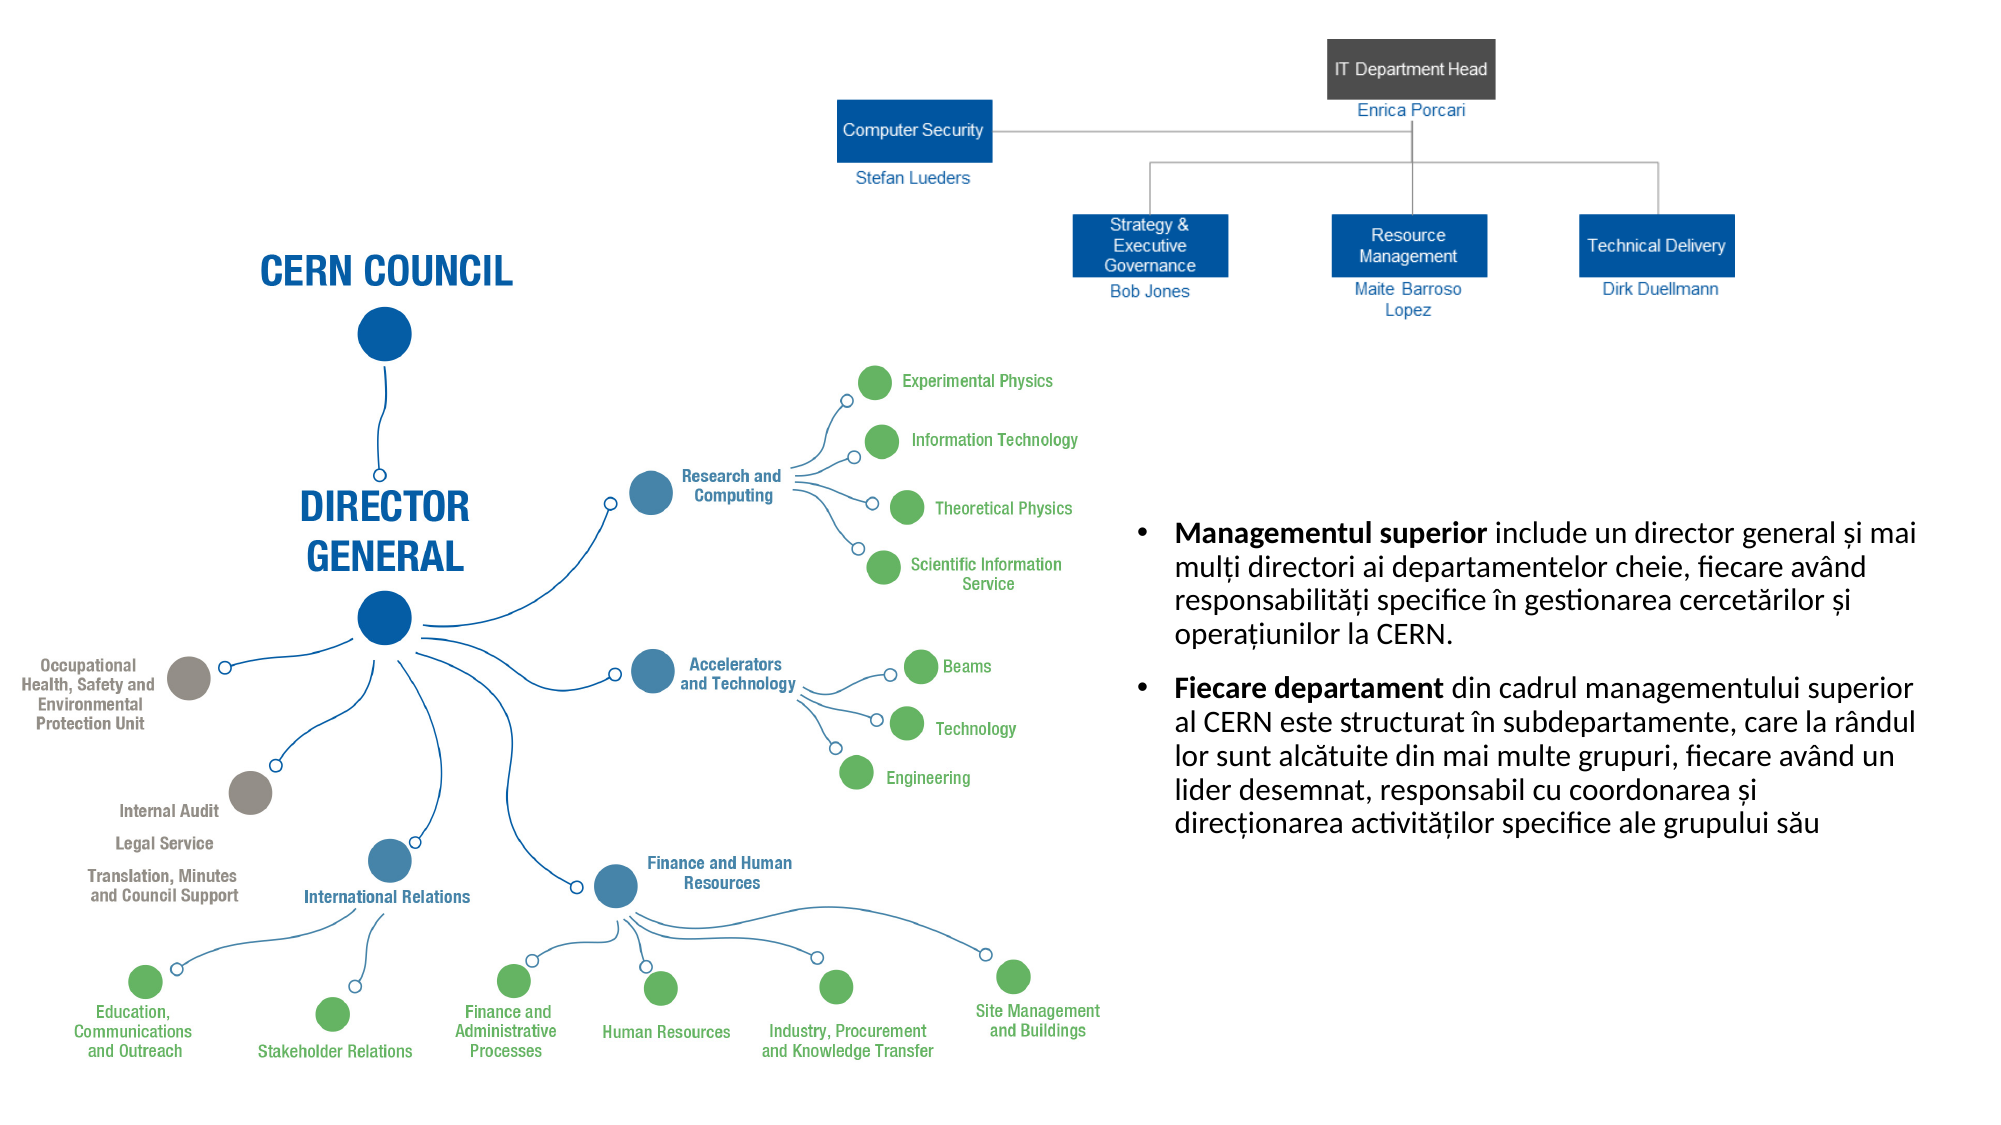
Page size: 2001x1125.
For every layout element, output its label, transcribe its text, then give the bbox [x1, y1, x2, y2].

picture [11, 39, 1735, 1079]
list Managementul superior include un director general și mai mulți directori ai departamentelor cheie, fiecare având responsabilități specifice în gestionarea cercetărilor și operațiunilor la CERN. Fiecare departament din cadrul managementului superior al CERN este structurat în subdepartamente, care la rândul lor sunt alcătuite din mai multe grupuri, fiecare având un lider desemnat, responsabil cu coordonarea și direcționarea activităților specifice ale grupului său [1122, 345, 1948, 1011]
